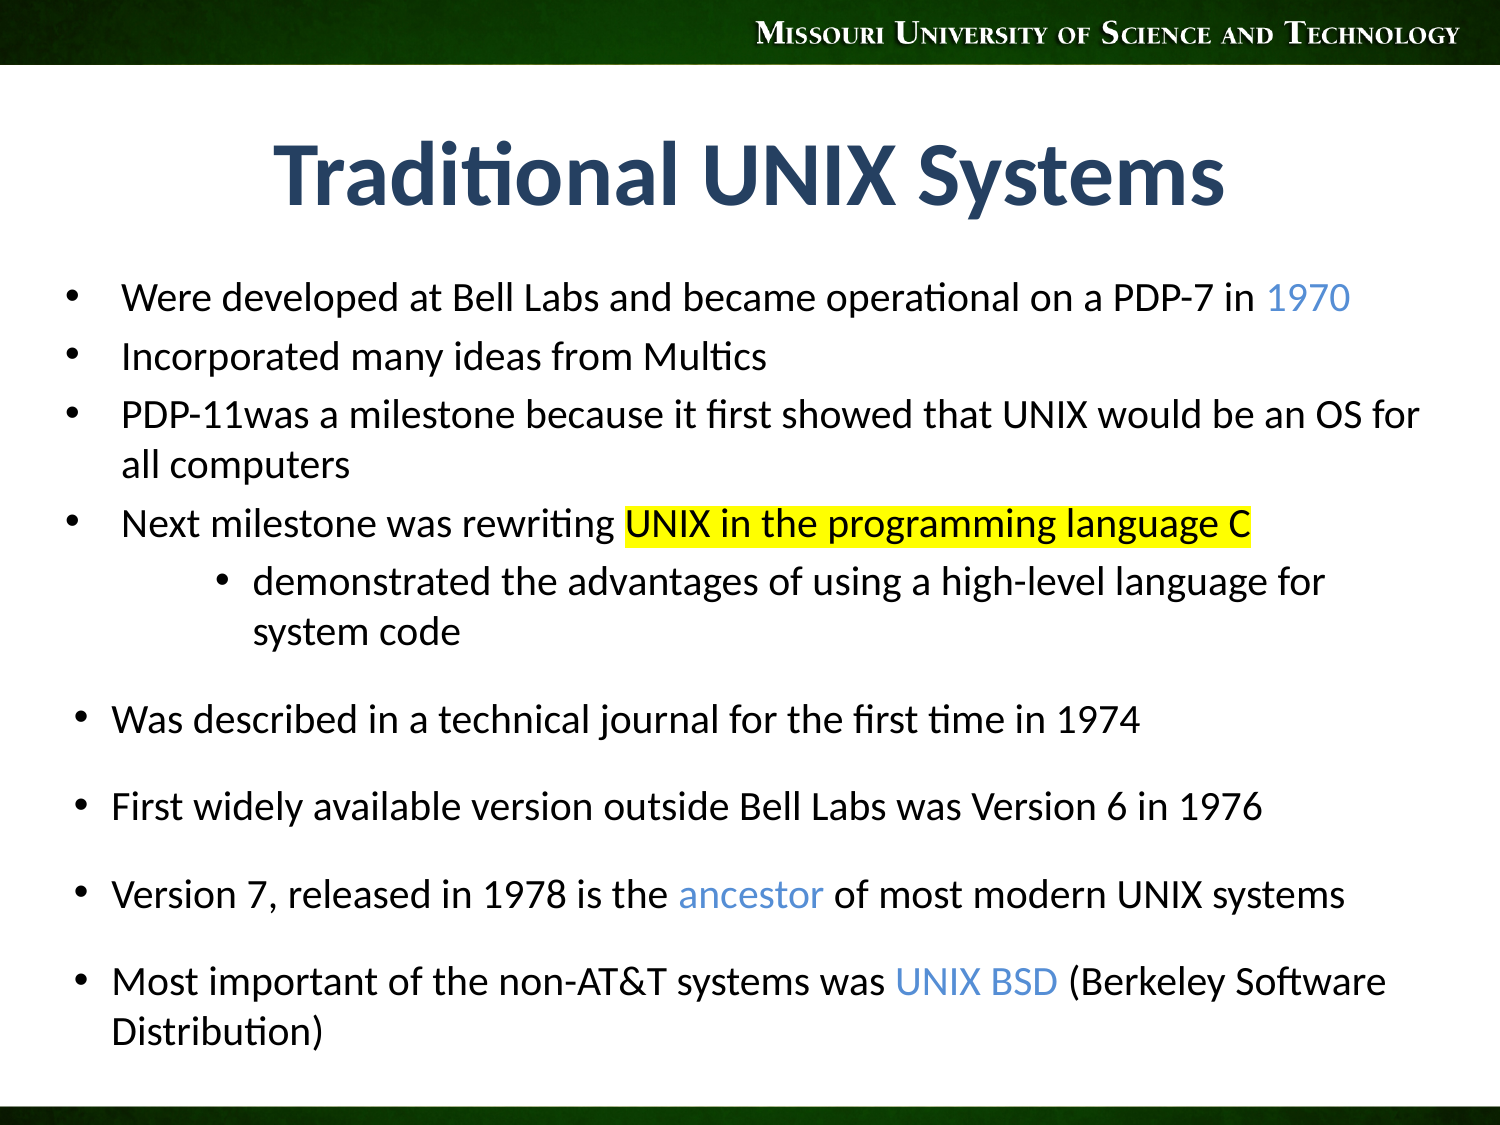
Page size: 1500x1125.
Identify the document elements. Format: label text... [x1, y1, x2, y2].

picture [0, 0, 1500, 1125]
list Were developed at Bell Labs and became operational on a PDP-7 in 1970 Incorporated many ideas from Multics PDP-11was a milestone because it first showed that UNIX would be an OS for all computers Next milestone was rewriting UNIX in the programming language C demonstrated the advantages of using a high-level language for system code Was described in a technical journal for the first time in 1974 First widely available version outside Bell Labs was Version 6 in 1976 Version 7, released in 1978 is the ancestor of most modern UNIX systems Most important of the non-AT&T systems was UNIX BSD (Berkeley Software Distribution) [50, 262, 1450, 1082]
title Traditional UNIX Systems [50, 74, 1450, 262]
